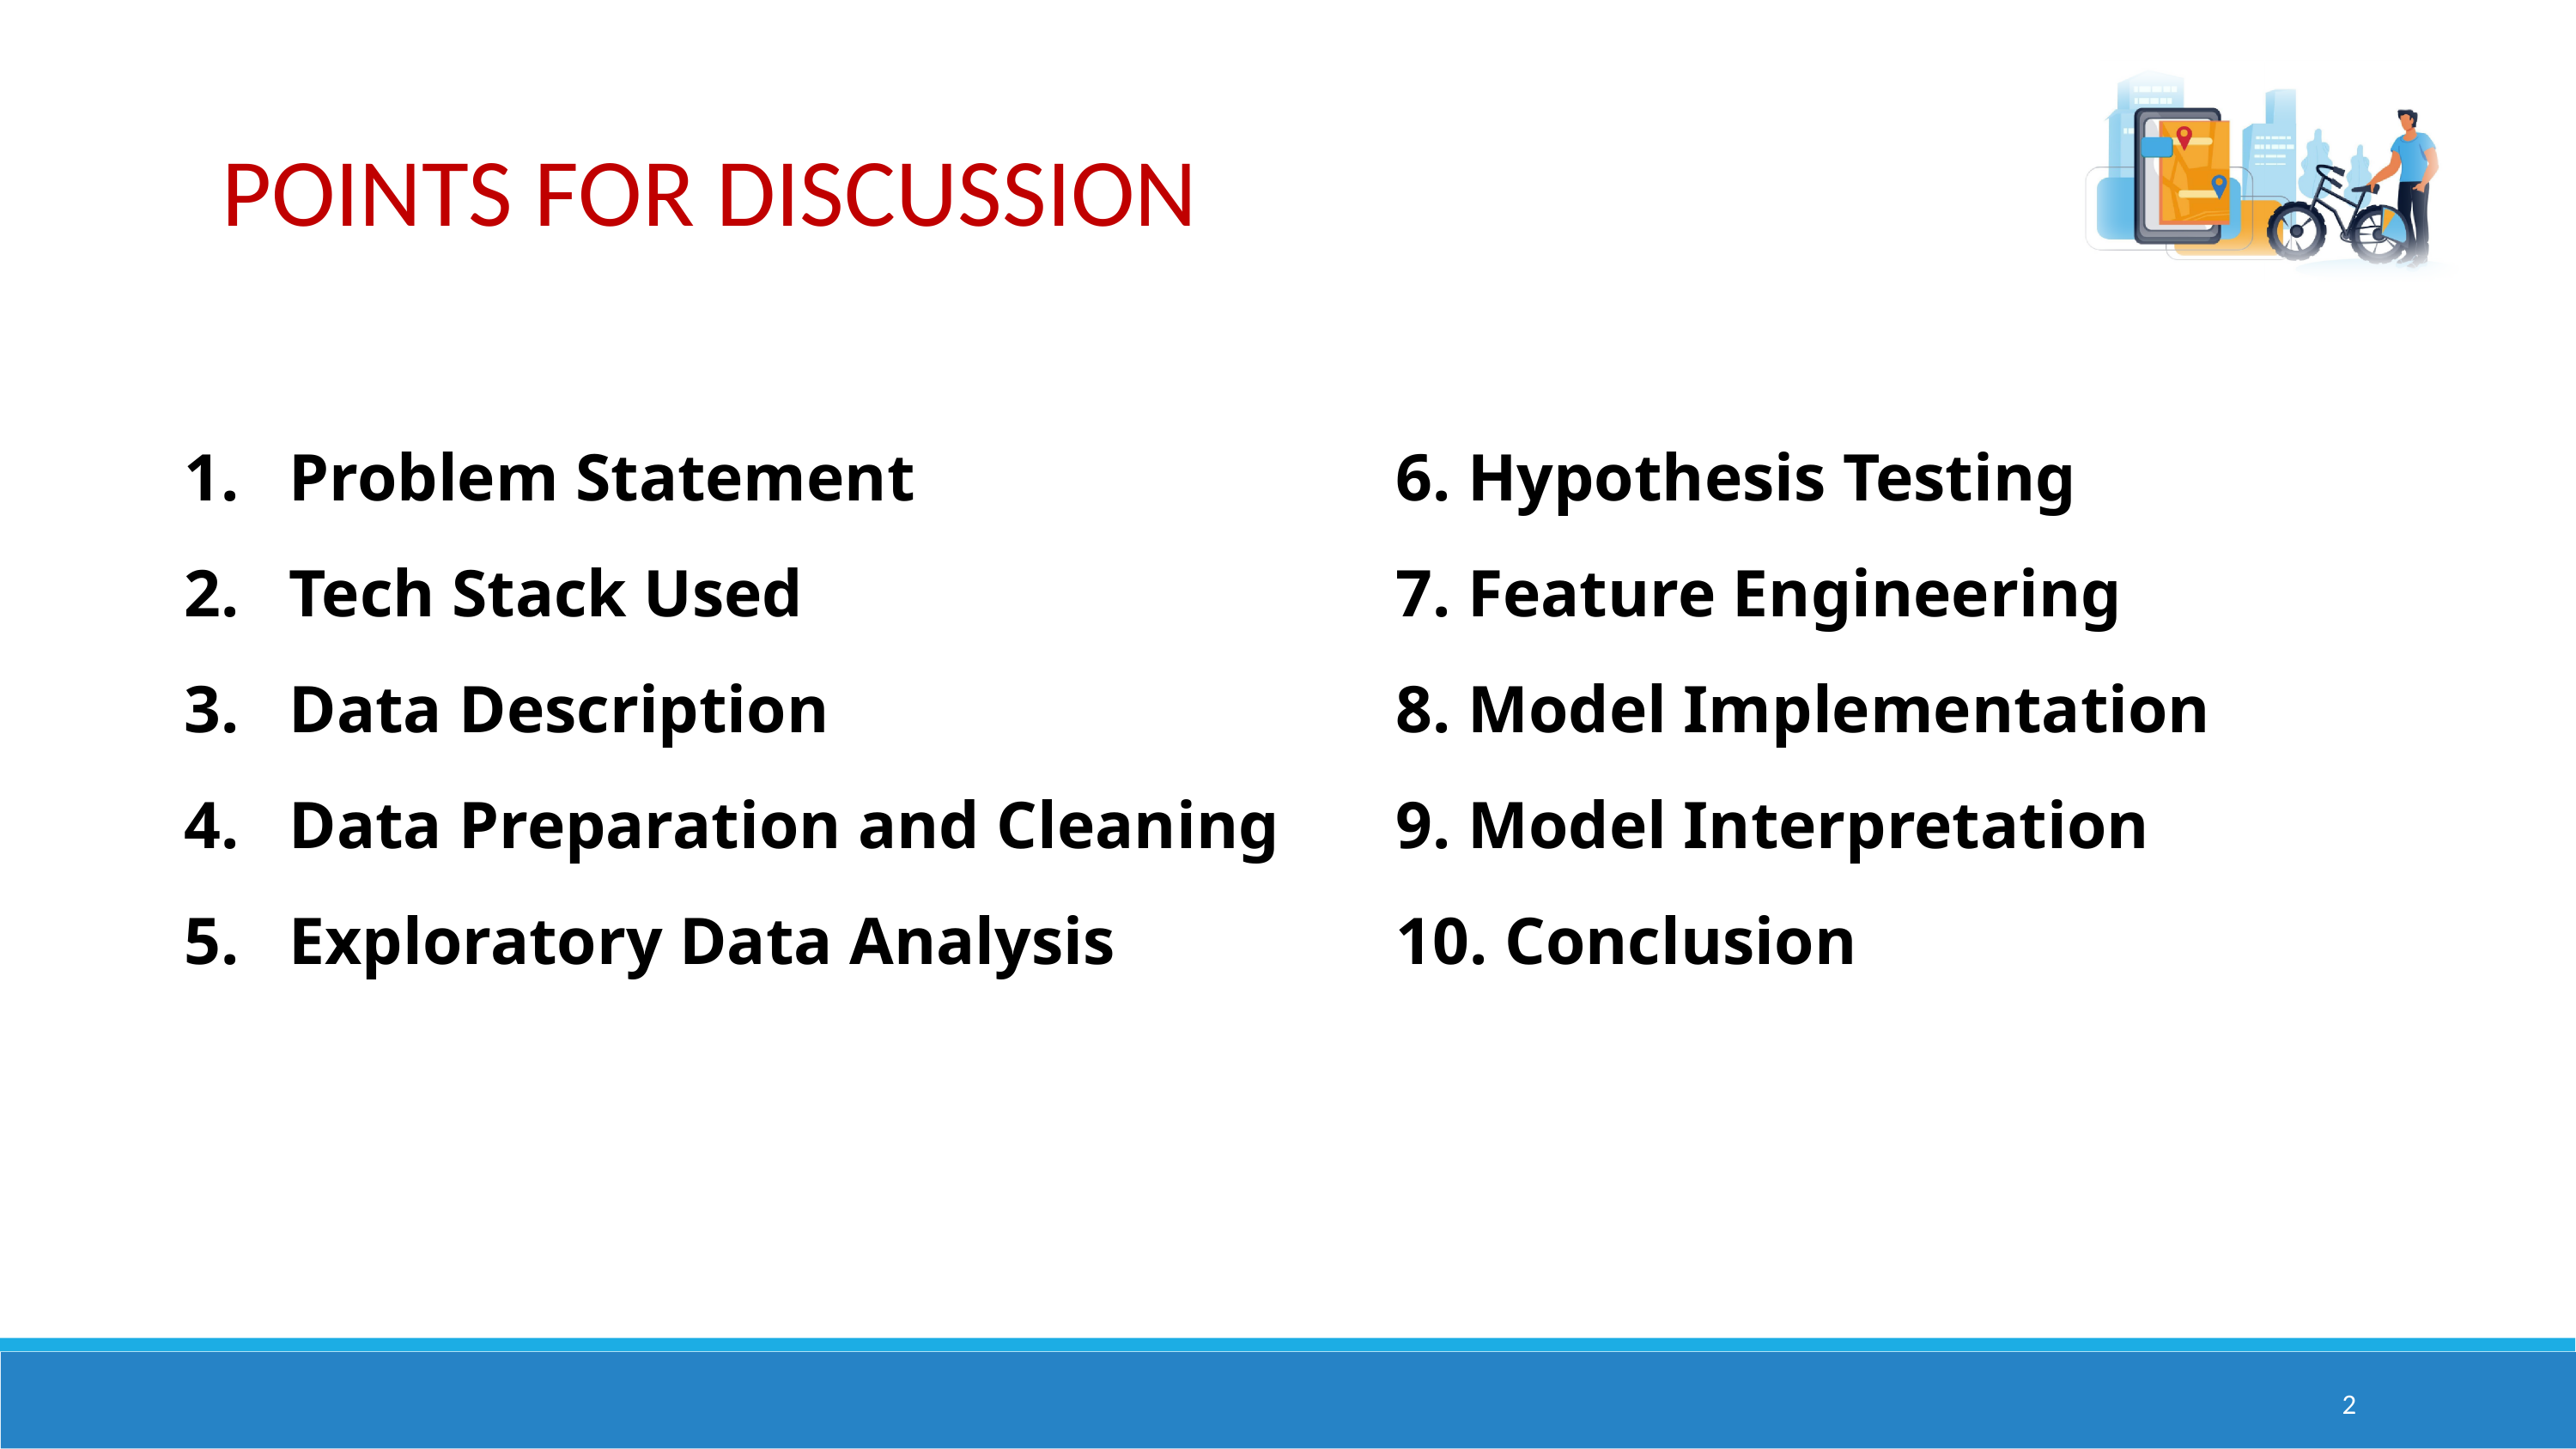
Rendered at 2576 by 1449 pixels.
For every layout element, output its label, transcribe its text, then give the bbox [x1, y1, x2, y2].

slide_number 2 [2092, 1364, 2369, 1442]
picture [2062, 58, 2468, 285]
text_box POINTS FOR DISCUSSION [209, 123, 1233, 252]
text_box 6. Hypothesis Testing 7. Feature Engineering 8. Model Implementation 9. Model Interpretation 10. Conclusion [1382, 391, 2468, 984]
text_box Problem Statement Tech Stack Used Data Description Data Preparation and Cleaning Exploratory Data Analysis [172, 391, 1309, 1100]
